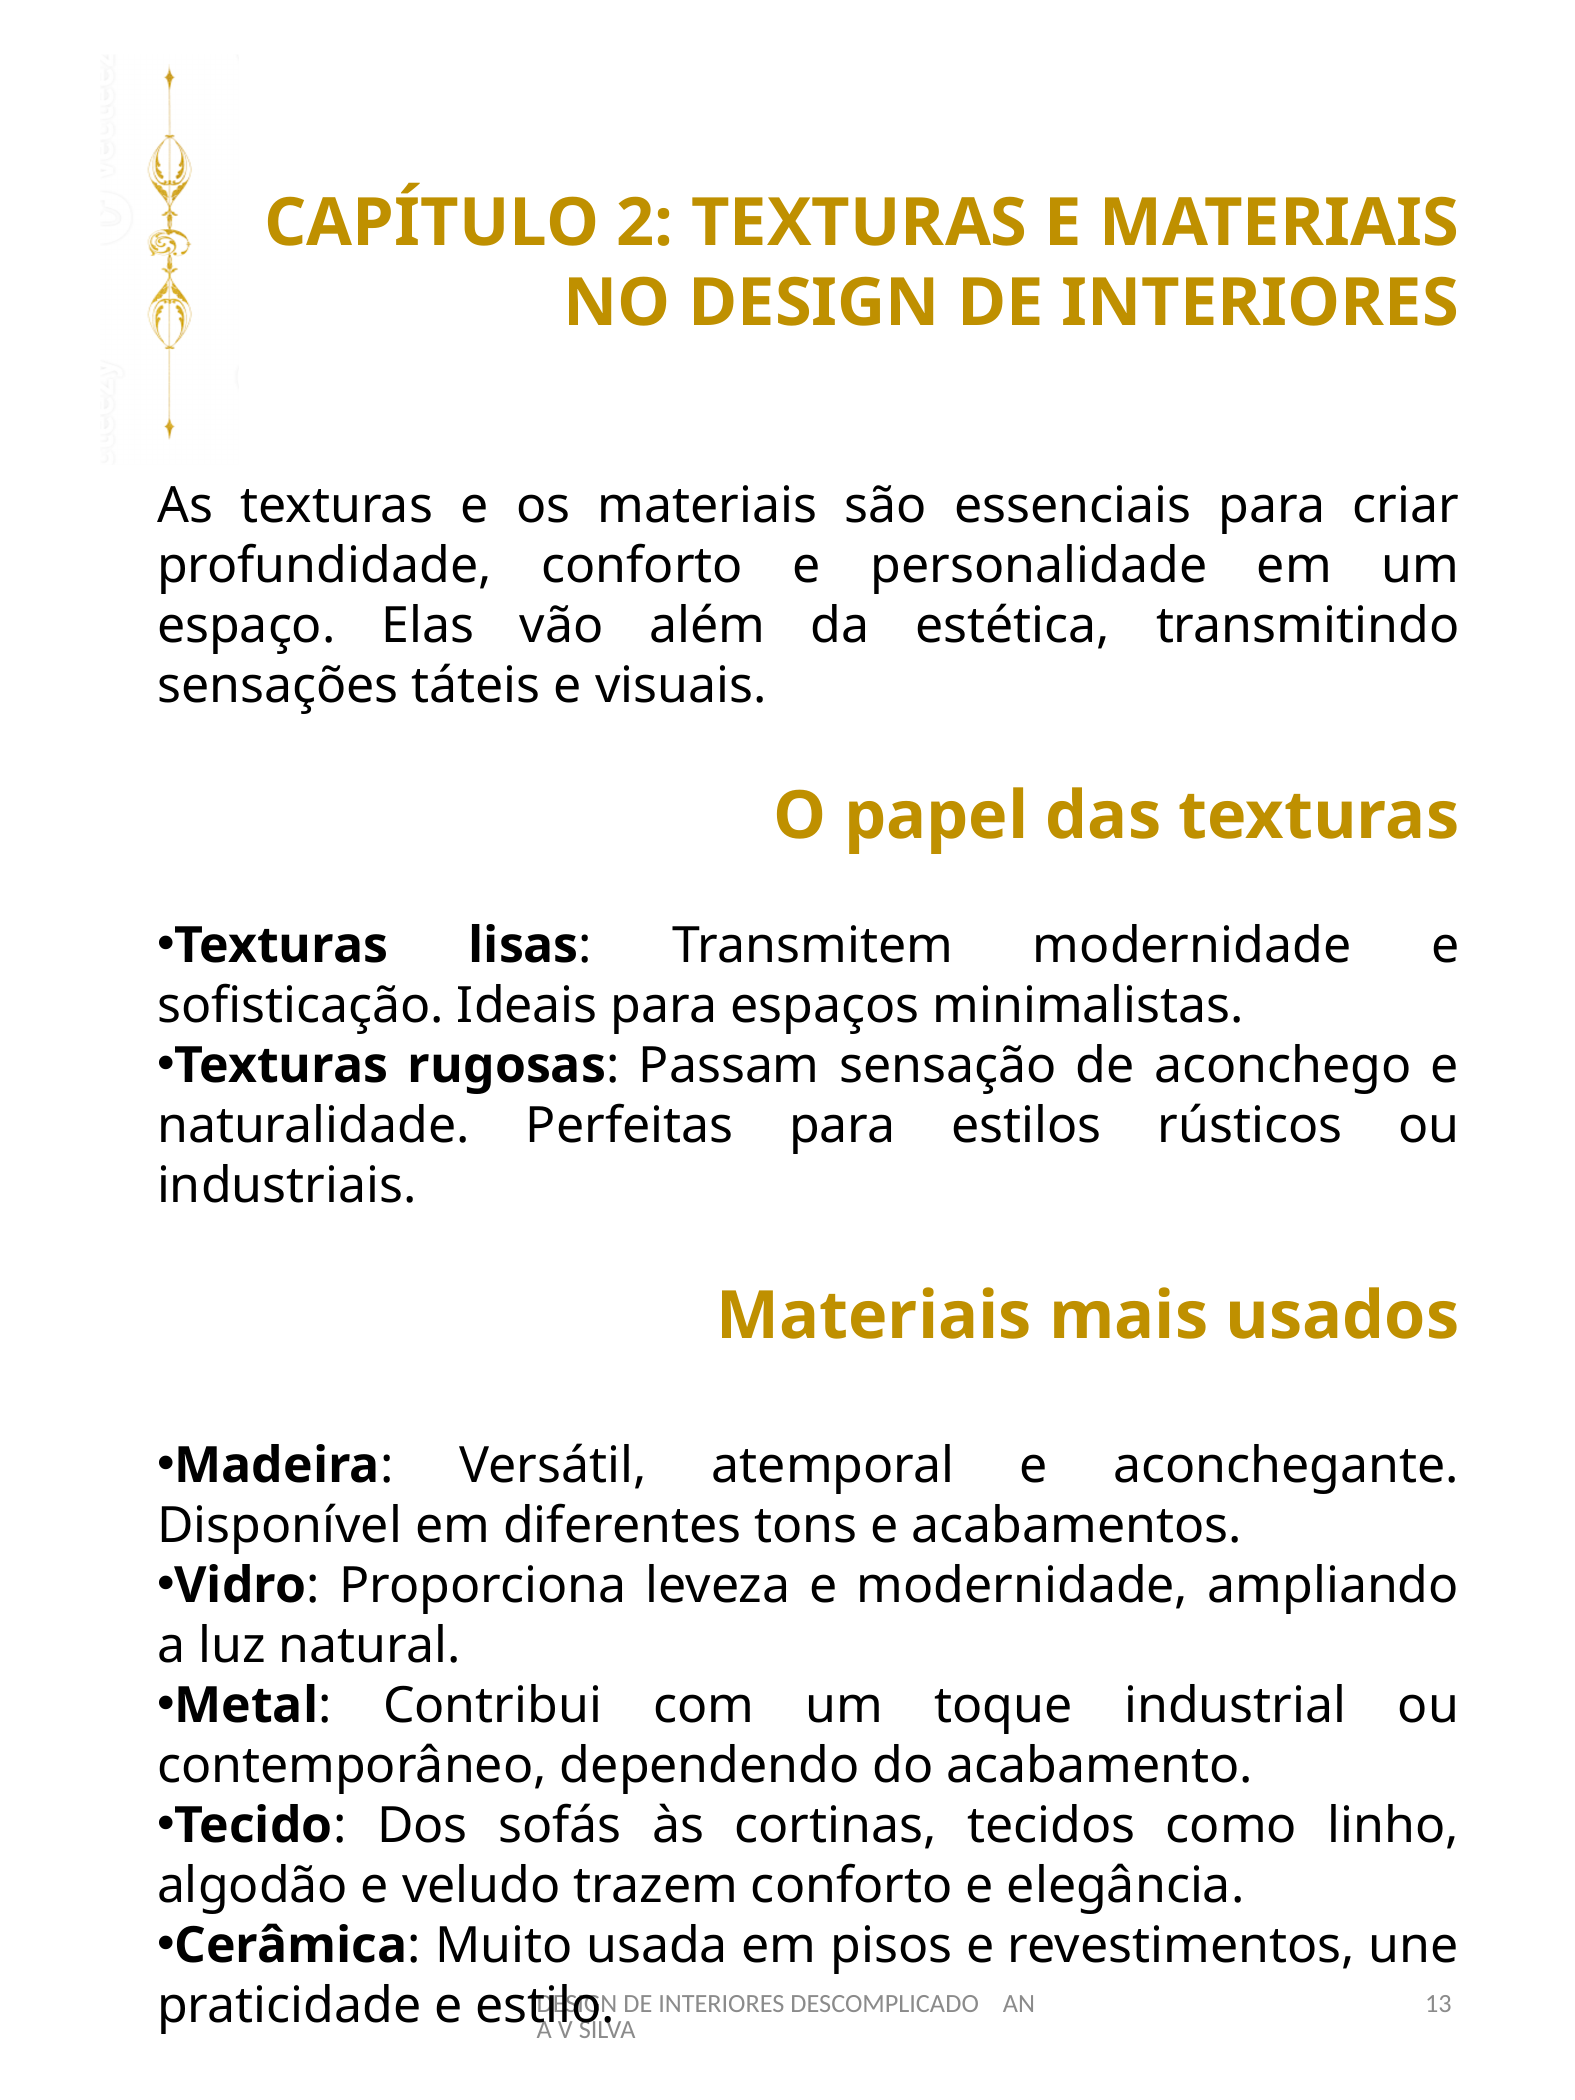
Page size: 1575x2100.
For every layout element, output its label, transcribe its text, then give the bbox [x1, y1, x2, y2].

text_box CAPÍTULO 2: TEXTURAS E MATERIAIS NO DESIGN DE INTERIORES [239, 171, 1475, 346]
text_box As texturas e os materiais são essenciais para criar profundidade, conforto e personalidade em um espaço. Elas vão além da estética, transmitindo sensações táteis e visuais. O papel das texturas Texturas lisas: Transmitem modernidade e sofisticação. Ideais para espaços minimalistas. Texturas rugosas: Passam sensação de aconchego e naturalidade. Perfeitas para estilos rústicos ou industriais. Materiais mais usados Madeira: Versátil, atemporal e aconchegante. Disponível em diferentes tons e acabamentos. Vidro: Proporciona leveza e modernidade, ampliando a luz natural. Metal: Contribui com um toque industrial ou contemporâneo, dependendo do acabamento. Tecido: Dos sofás às cortinas, tecidos como linho, algodão e veludo trazem conforto e elegância. Cerâmica: Muito usada em pisos e revestimentos, une praticidade e estilo. [142, 464, 1475, 2100]
picture [0, 55, 375, 464]
